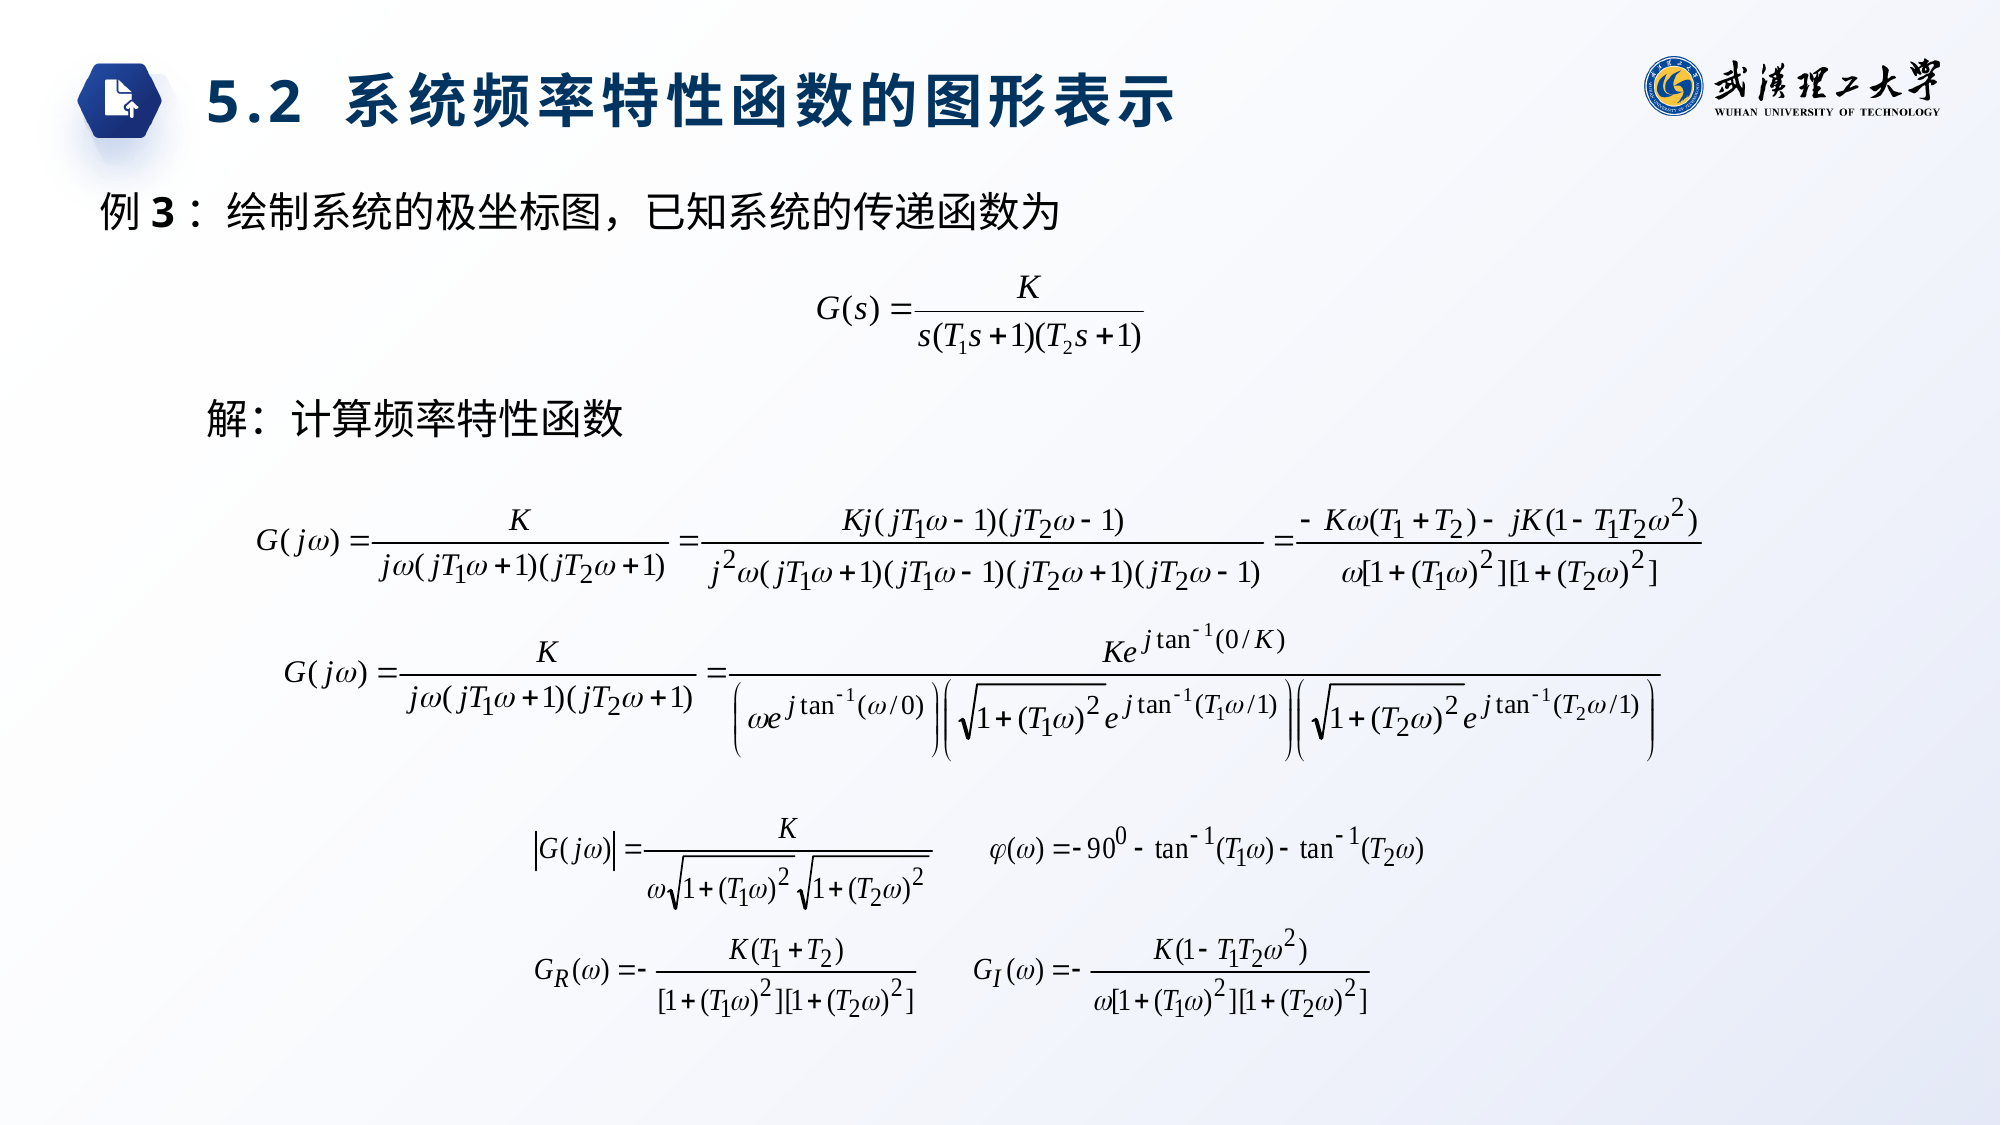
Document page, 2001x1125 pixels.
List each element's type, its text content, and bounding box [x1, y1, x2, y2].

list 5.2 系统频率特性函数的图形表示 [191, 56, 1624, 143]
picture [0, 0, 2000, 1125]
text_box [249, 483, 1712, 602]
text_box 例3：绘制系统的极坐标图，已知系统的传递函数为 [84, 178, 1369, 244]
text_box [276, 611, 1669, 770]
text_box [811, 265, 1150, 363]
text_box 解：计算频率特性函数 [191, 385, 735, 451]
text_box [528, 805, 1433, 1028]
